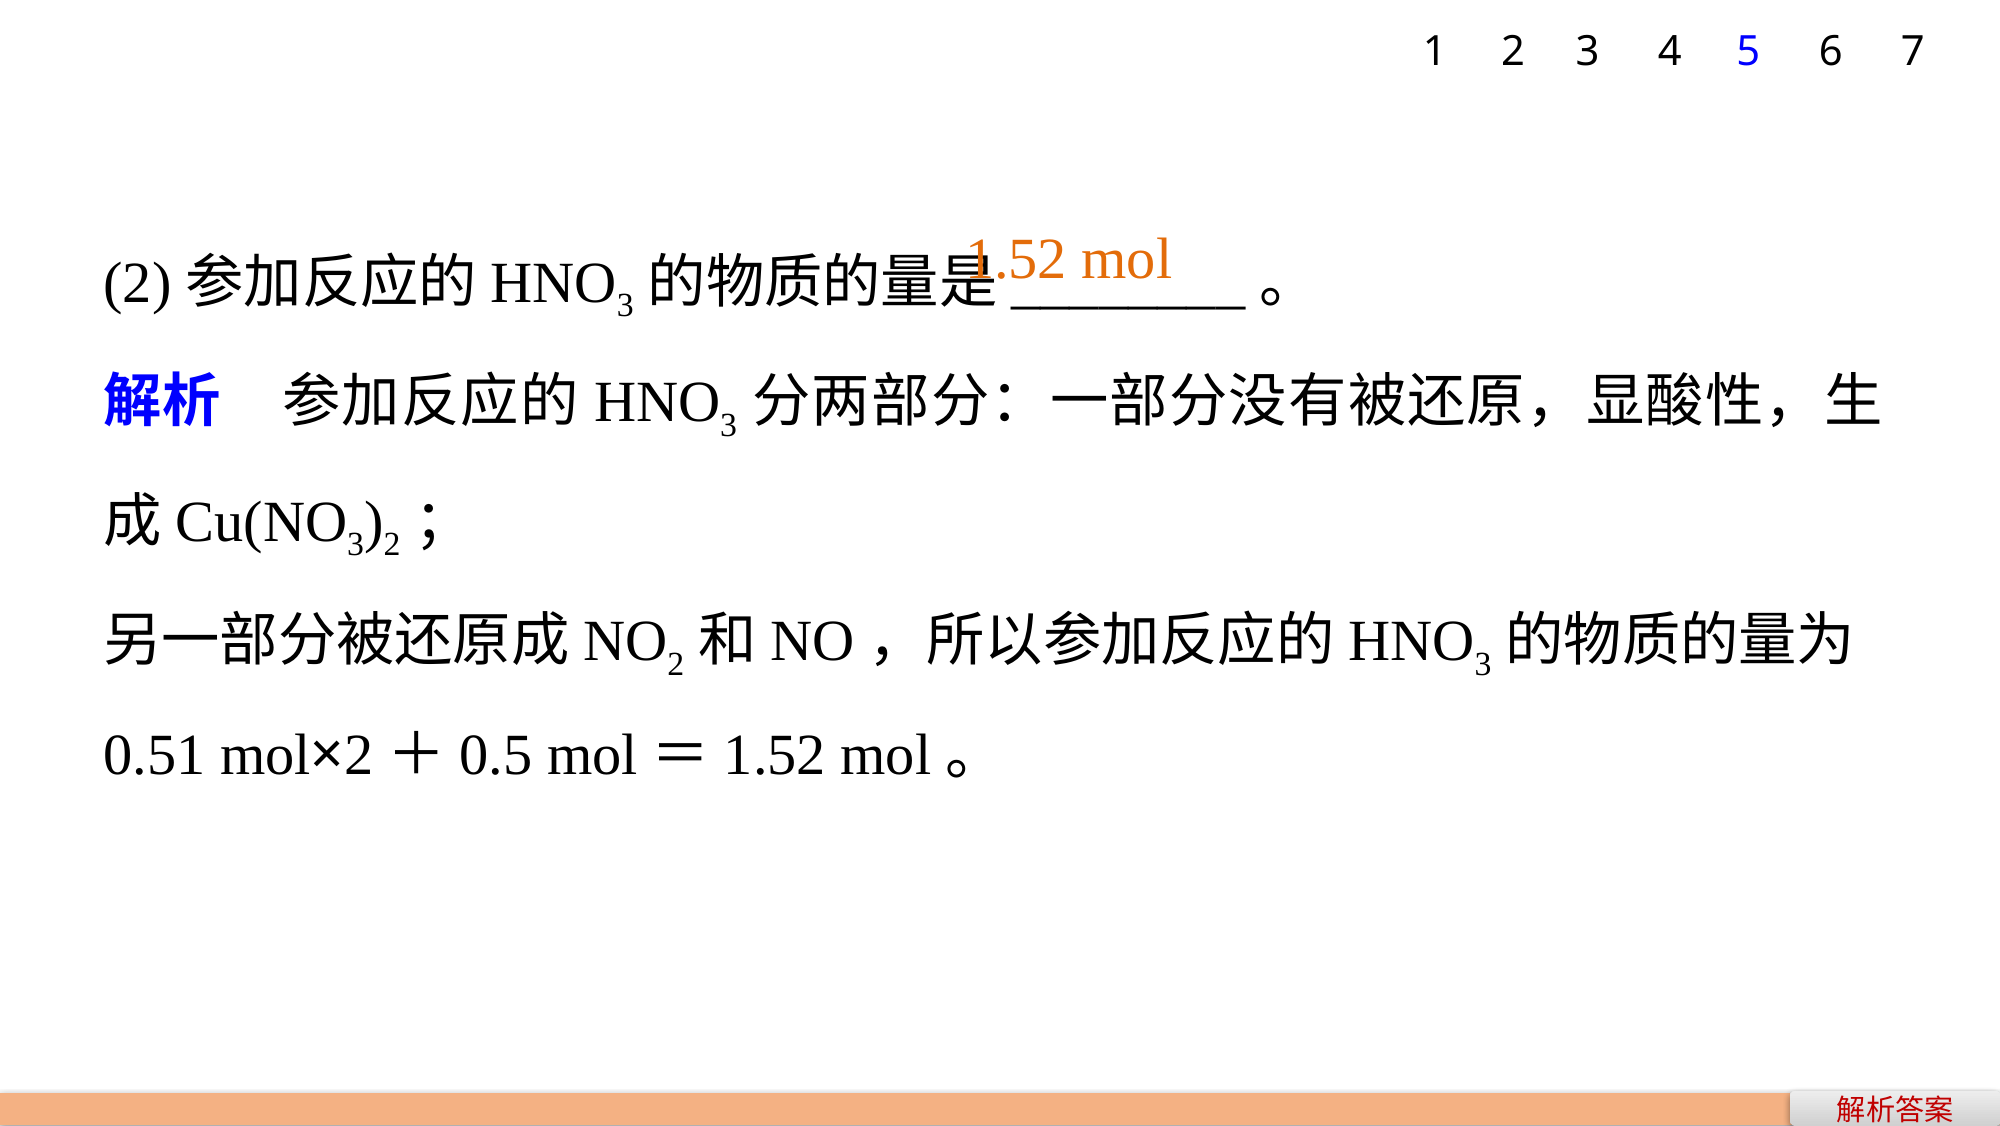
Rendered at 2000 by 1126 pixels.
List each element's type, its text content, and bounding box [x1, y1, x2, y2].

text_box 解析答案 [1788, 1089, 2000, 1126]
text_box 4 [1636, 1, 1702, 97]
text_box (2)参加反应的HNO3的物质的量是________。 解析 参加反应的HNO3分两部分：一部分没有被还原，显酸性，生成Cu(NO3)2； 另一部分被还原成NO2和NO，所以参加反应的HNO3的物质的量为 0.51 mol×2＋0.5 mol＝1.52 mol。 [88, 196, 1898, 794]
text_box 1 [1401, 1, 1467, 97]
text_box 1.52 mol [950, 212, 1188, 298]
text_box 7 [1879, 1, 1945, 96]
text_box 5 [1715, 1, 1781, 97]
text_box 2 [1483, 1, 1546, 97]
text_box 6 [1797, 1, 1863, 97]
text_box [0, 1092, 1787, 1126]
text_box 3 [1562, 1, 1620, 97]
